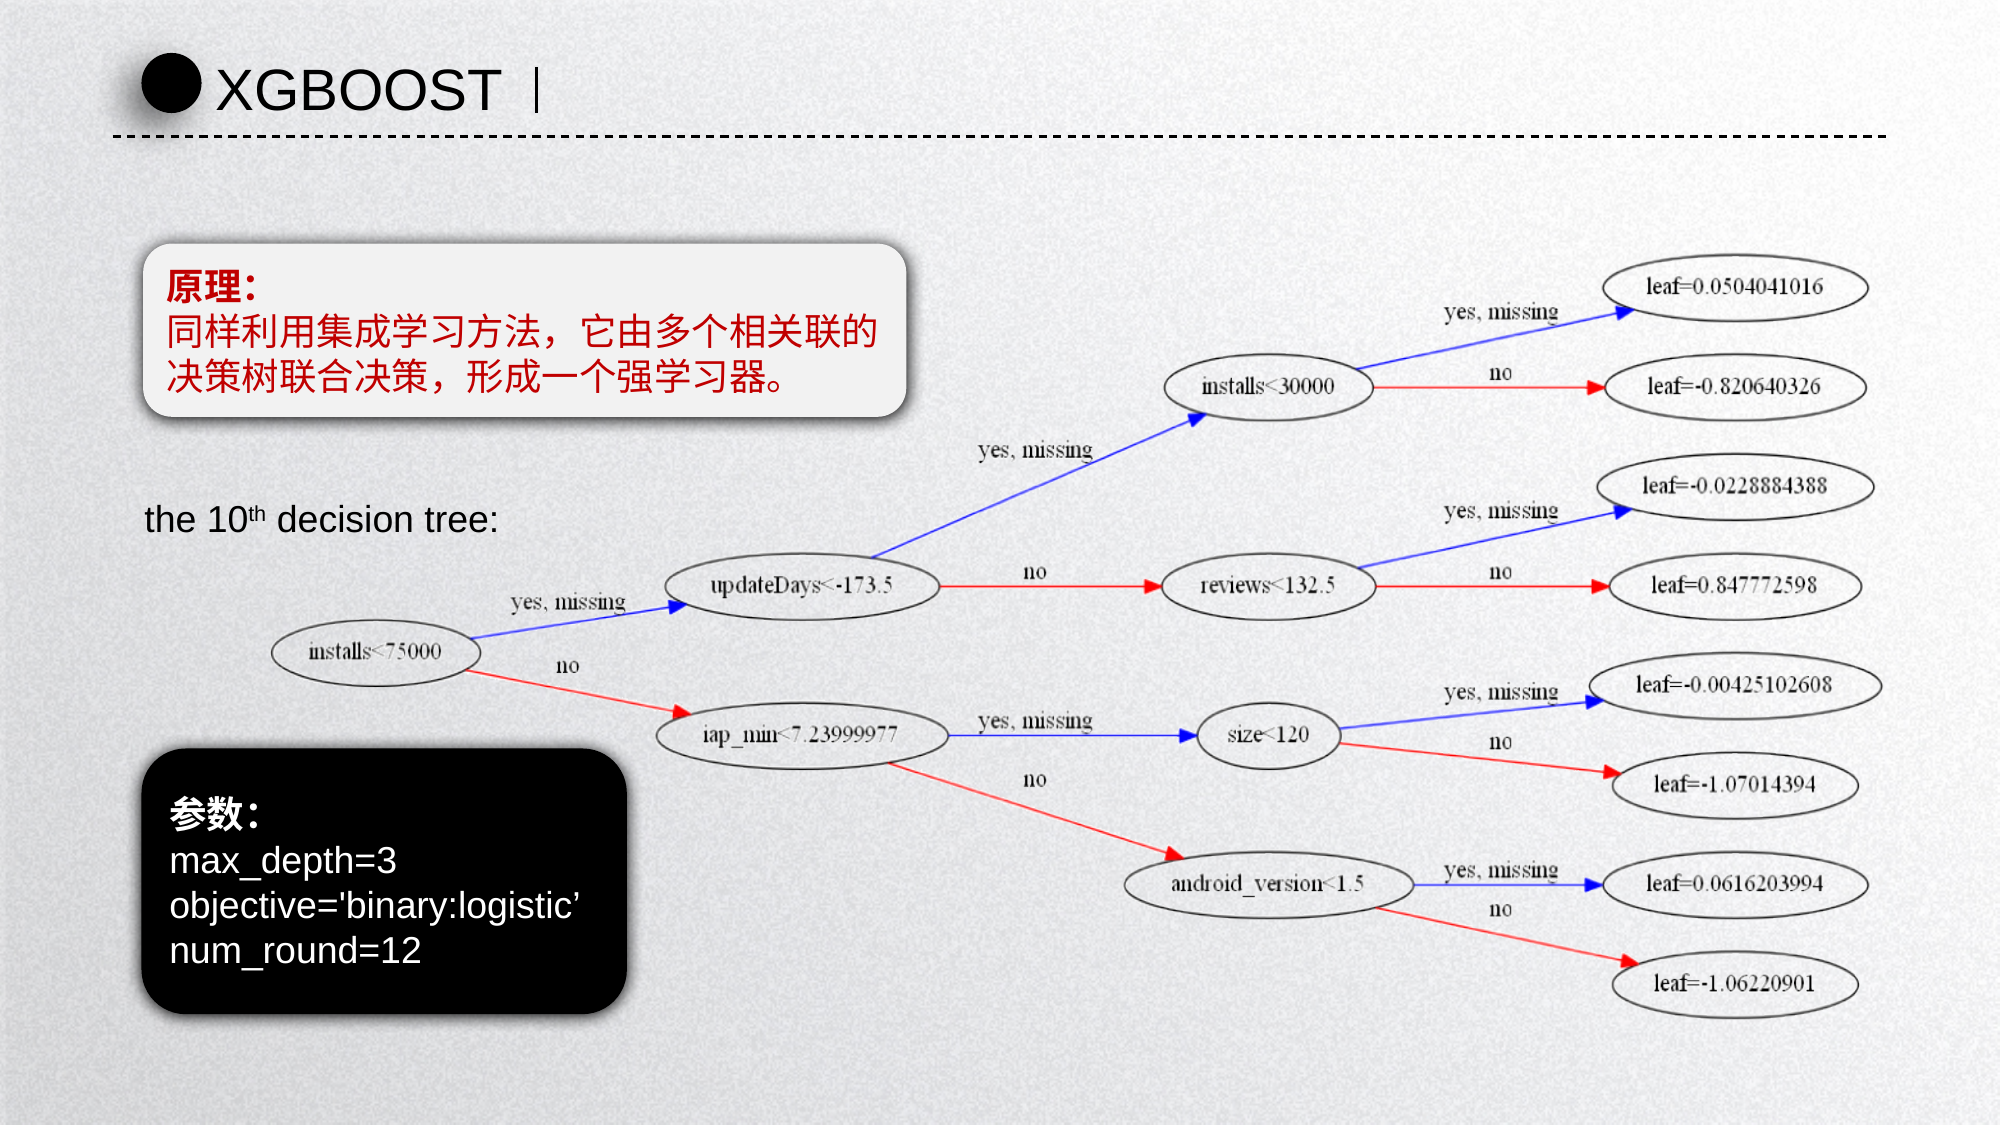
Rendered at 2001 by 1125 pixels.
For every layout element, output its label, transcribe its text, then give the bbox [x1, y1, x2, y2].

text_box 原理： 同样利用集成学习方法，它由多个相关联的决策树联合决策，形成一个强学习器。 [143, 243, 247, 417]
picture [0, 0, 2000, 1125]
text_box [139, 50, 200, 116]
text_box 参数： max_depth=3 objective='binary:logistic’ num_round=12 [141, 748, 247, 1015]
text_box the 10th decision tree: [129, 487, 247, 548]
text_box XGBOOST [200, 45, 518, 130]
